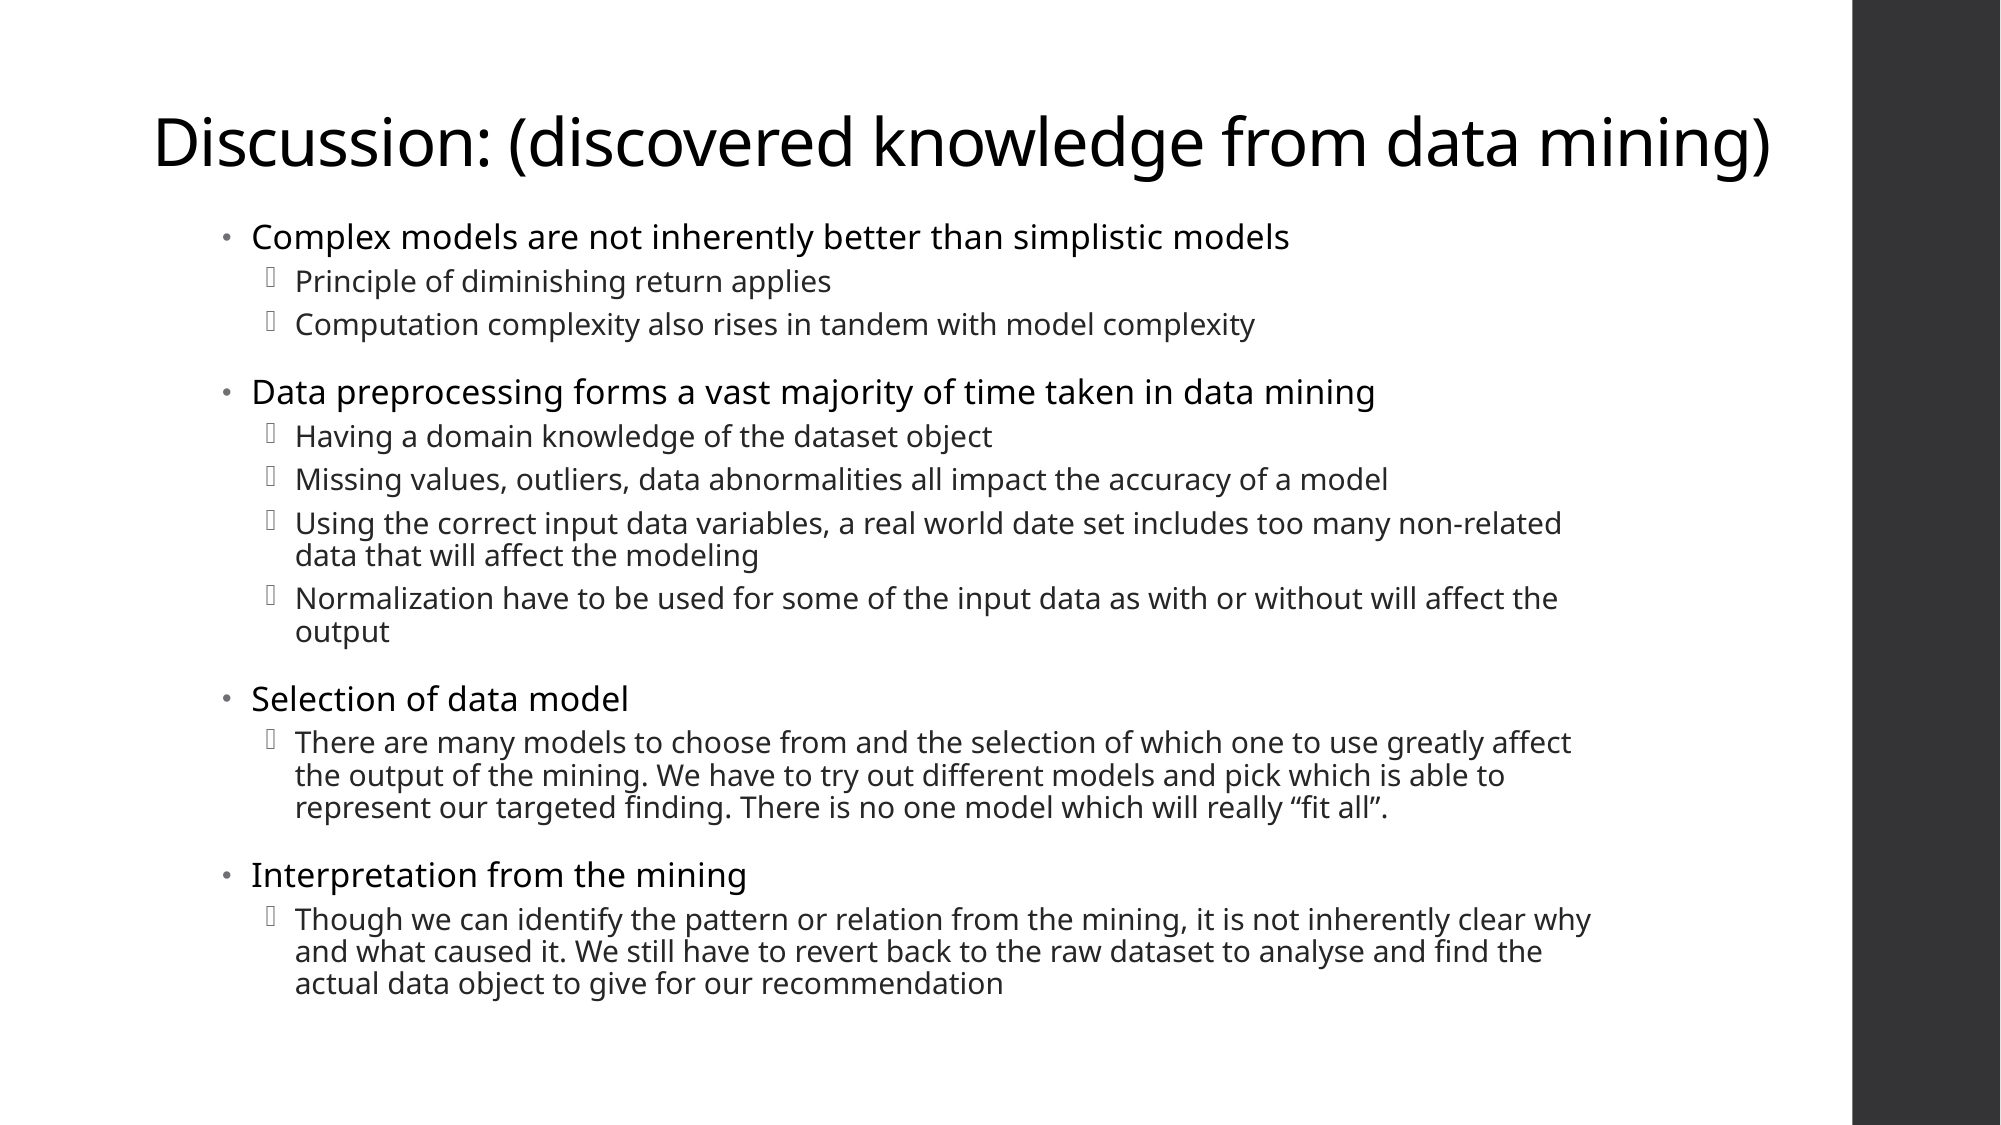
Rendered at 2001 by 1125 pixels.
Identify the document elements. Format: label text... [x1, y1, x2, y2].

list Complex models are not inherently better than simplistic models Principle of diminishing return applies Computation complexity also rises in tandem with model complexity Data preprocessing forms a vast majority of time taken in data mining Having a domain knowledge of the dataset object Missing values, outliers, data abnormalities all impact the accuracy of a model Using the correct input data variables, a real world date set includes too many non-related data that will affect the modeling Normalization have to be used for some of the input data as with or without will affect the output Selection of data model There are many models to choose from and the selection of which one to use greatly affect the output of the mining. We have to try out different models and pick which is able to represent our targeted finding. There is no one model which will really “fit all”. Interpretation from the mining Though we can identify the pattern or relation from the mining, it is not inherently clear why and what caused it. We still have to revert back to the raw dataset to analyse and find the actual data object to give for our recommendation [206, 211, 1617, 1014]
title Discussion: (discovered knowledge from data mining) [137, 60, 1797, 189]
